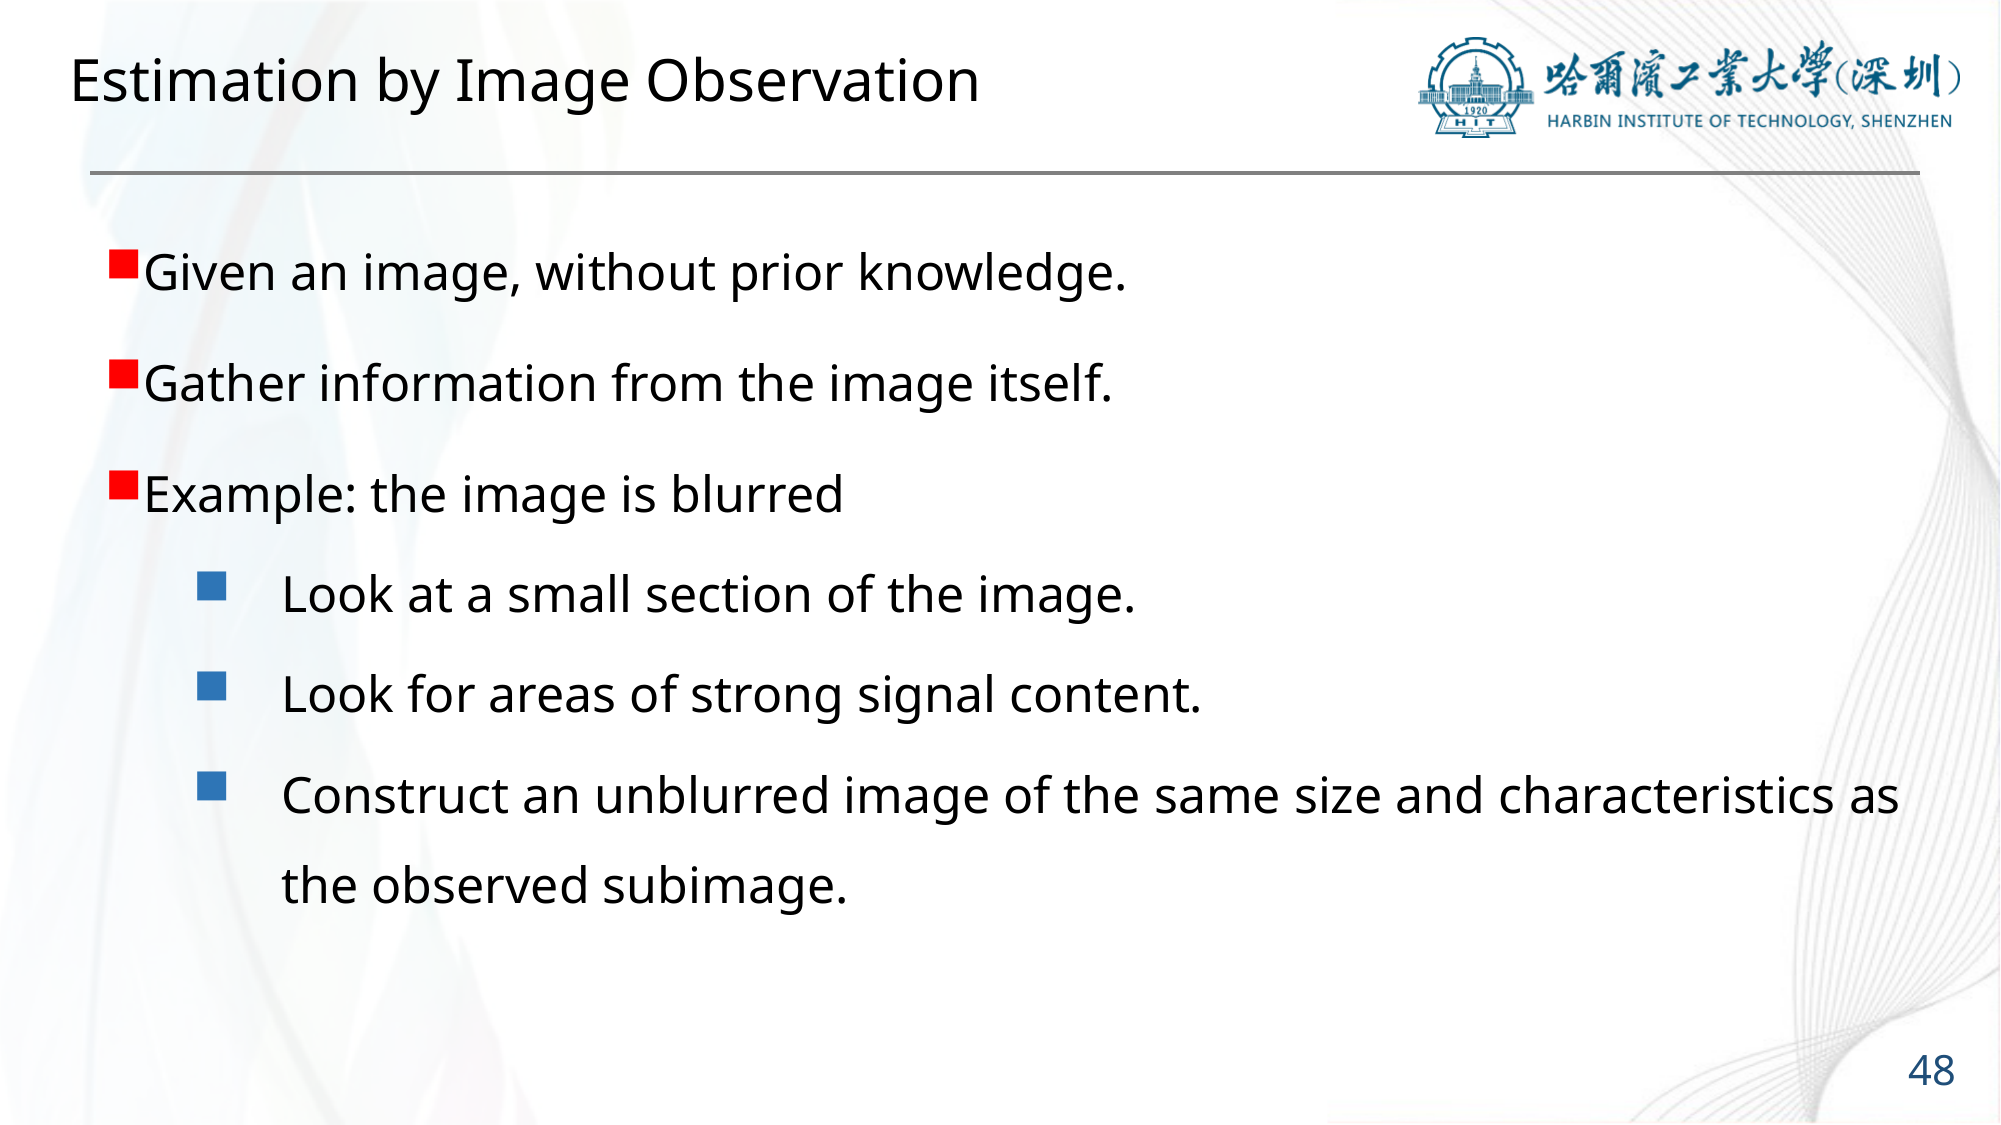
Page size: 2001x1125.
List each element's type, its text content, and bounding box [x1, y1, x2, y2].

title Estimation by Image Observation [54, 0, 1385, 174]
list Given an image, without prior knowledge. Gather information from the image itself. Example: the image is blurred Look at a small section of the image. Look for areas of strong signal content. Construct an unblurred image of the same size and characteristics as the observed subimage. [90, 202, 1934, 987]
picture [0, 0, 2001, 1125]
slide_number 48 [1521, 1042, 1972, 1103]
